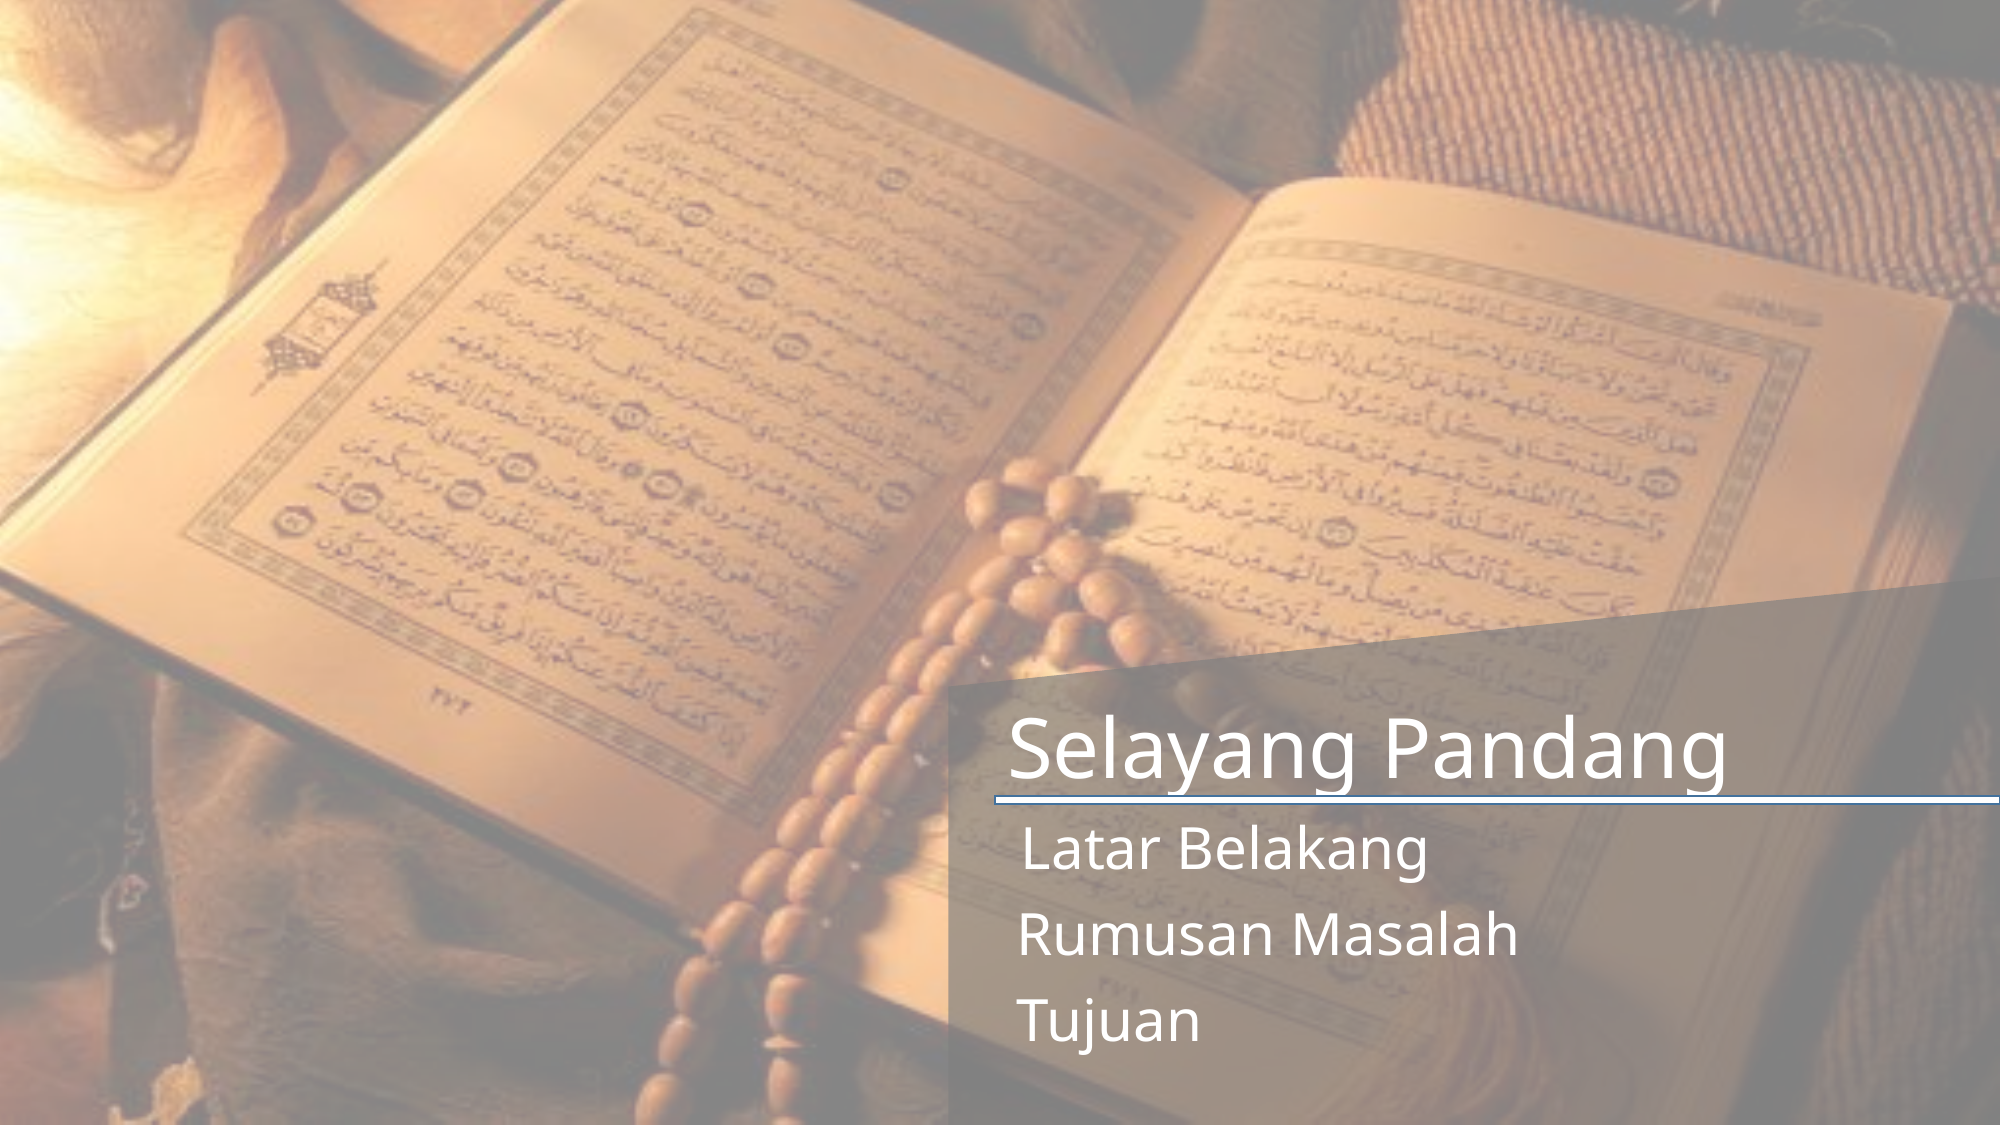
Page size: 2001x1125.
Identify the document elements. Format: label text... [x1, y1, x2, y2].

text_box [994, 795, 2000, 805]
text_box Rumusan Masalah [1001, 889, 1536, 975]
text_box Selayang Pandang [992, 687, 1747, 803]
text_box Tujuan [1002, 975, 1218, 1061]
text_box Latar Belakang [1006, 803, 1446, 889]
text_box [947, 575, 2000, 1125]
